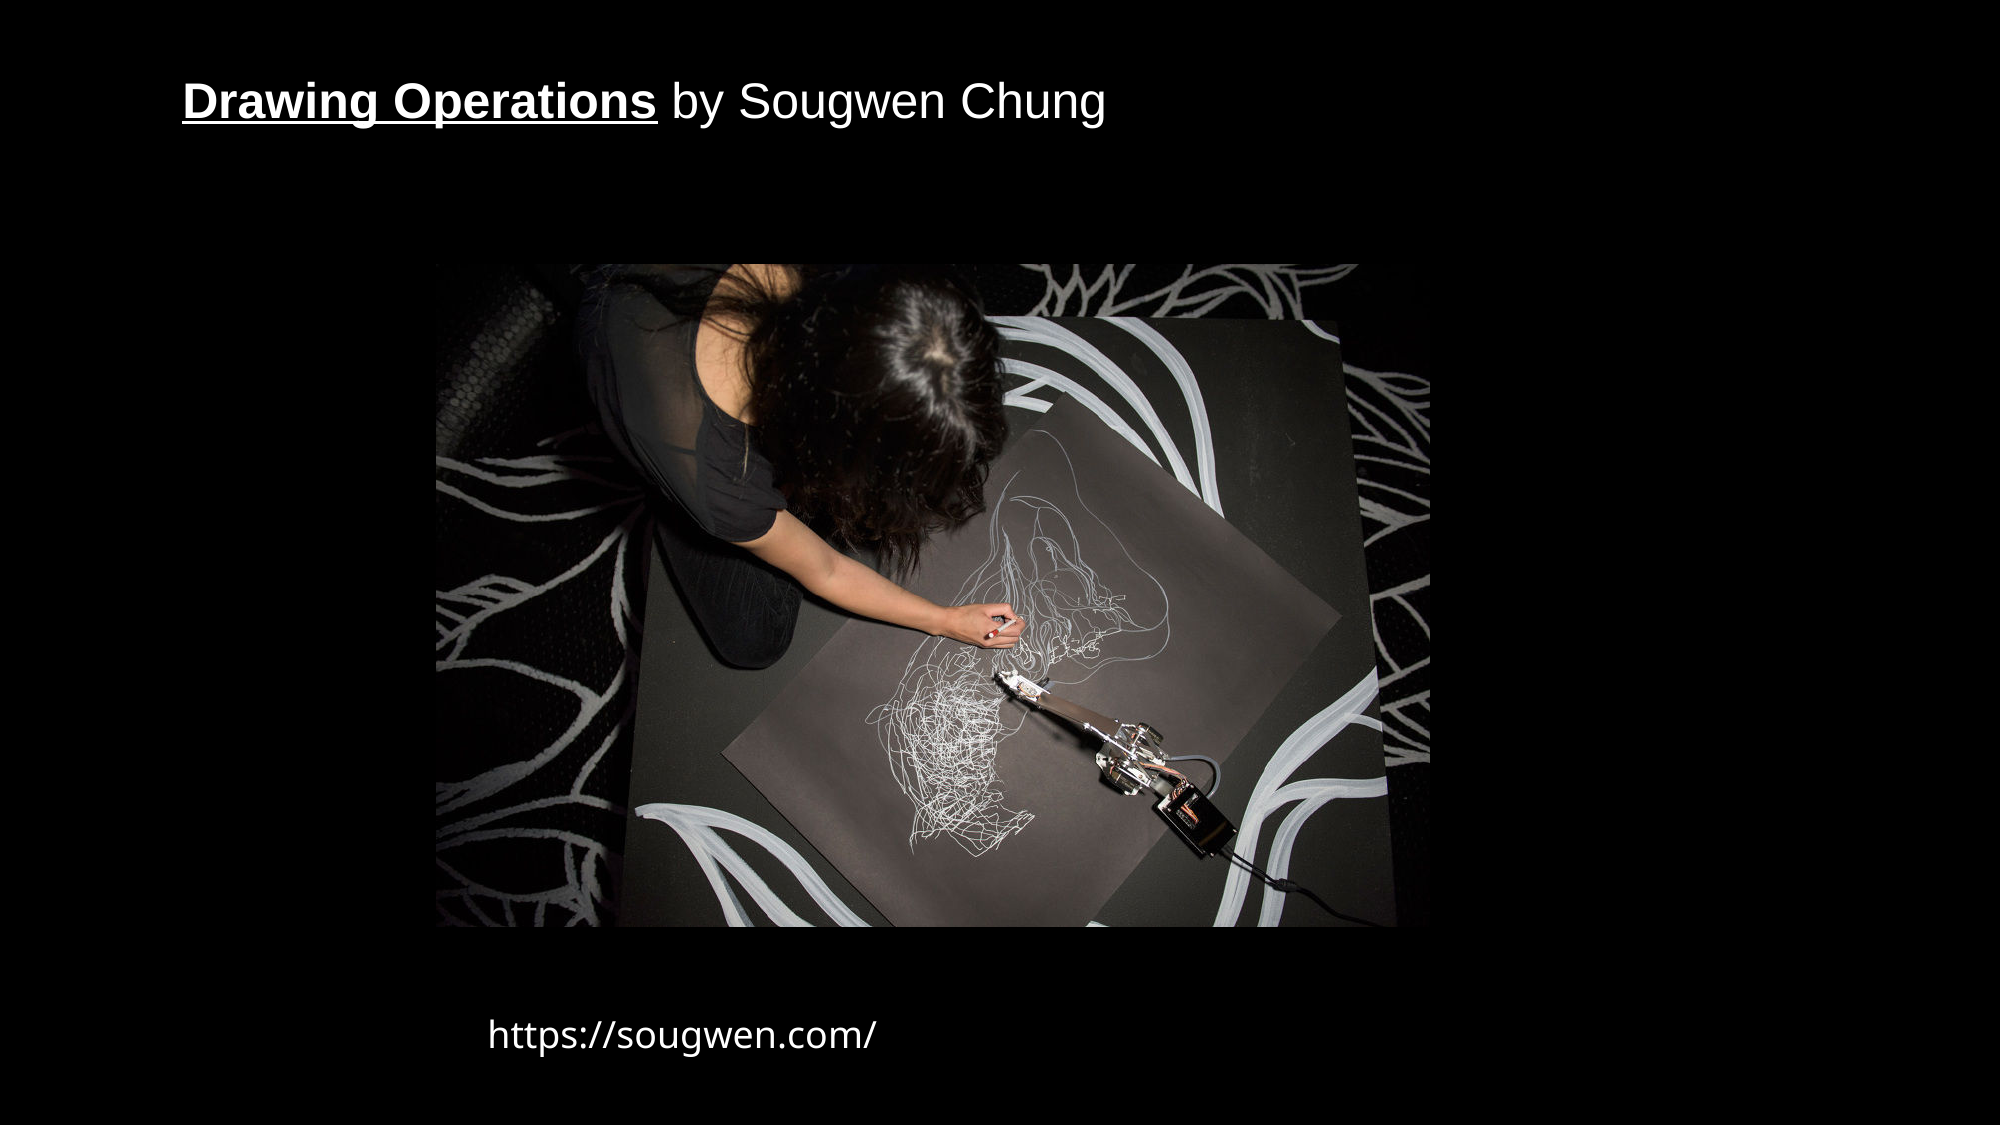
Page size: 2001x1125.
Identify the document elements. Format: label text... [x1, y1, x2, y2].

title Drawing Operations by Sougwen Chung [167, 60, 1623, 264]
picture [436, 264, 1430, 927]
text_box https://sougwen.com/ [472, 1003, 1723, 1064]
